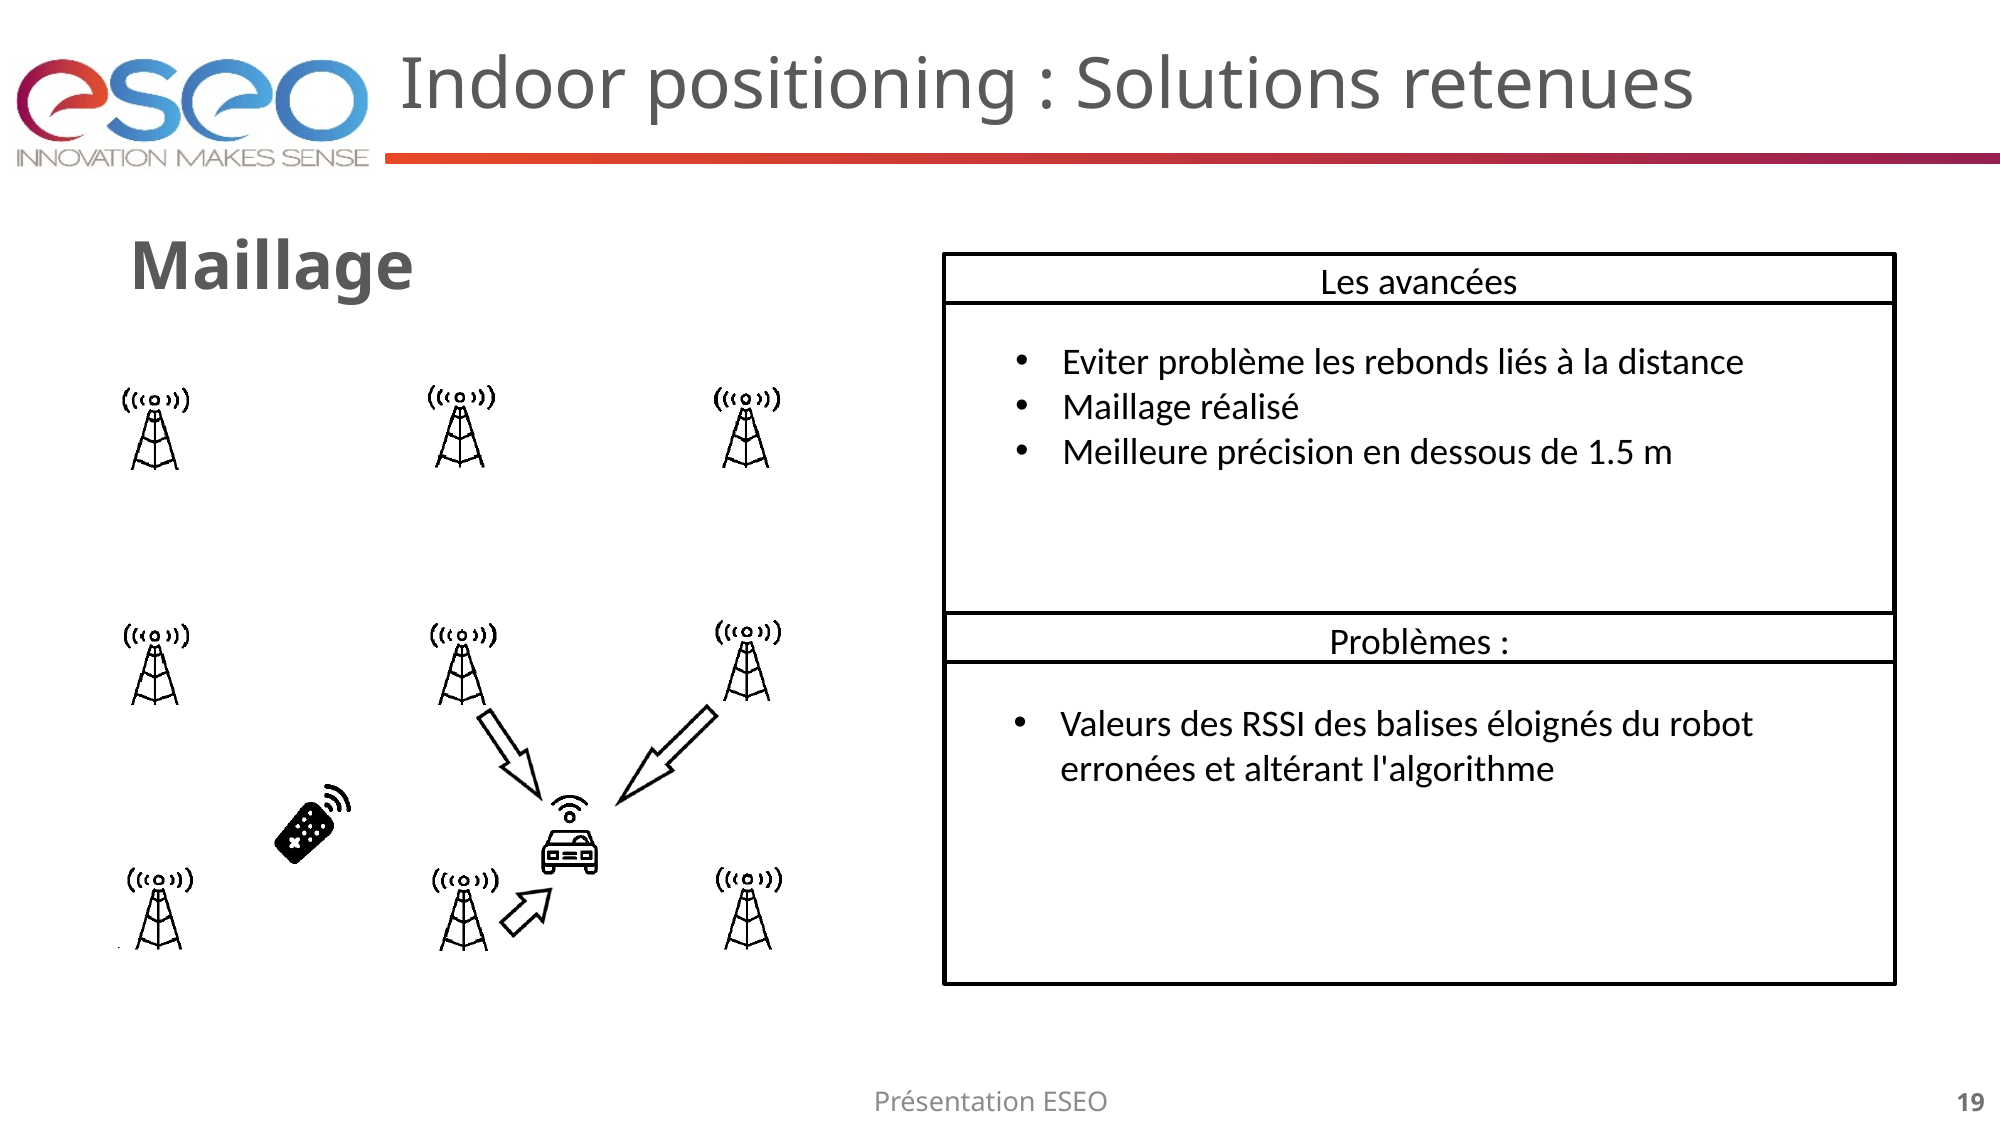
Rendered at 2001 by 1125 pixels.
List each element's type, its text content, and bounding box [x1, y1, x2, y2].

slide_number 19 [1756, 1081, 2000, 1125]
list Maillage [114, 215, 1968, 1055]
footer Présentation ESEO [653, 1081, 1329, 1124]
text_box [943, 253, 1895, 612]
picture [15, 56, 370, 180]
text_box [944, 612, 1896, 985]
picture [83, 353, 825, 1028]
title Indoor positioning : Solutions retenues [385, 29, 1912, 174]
